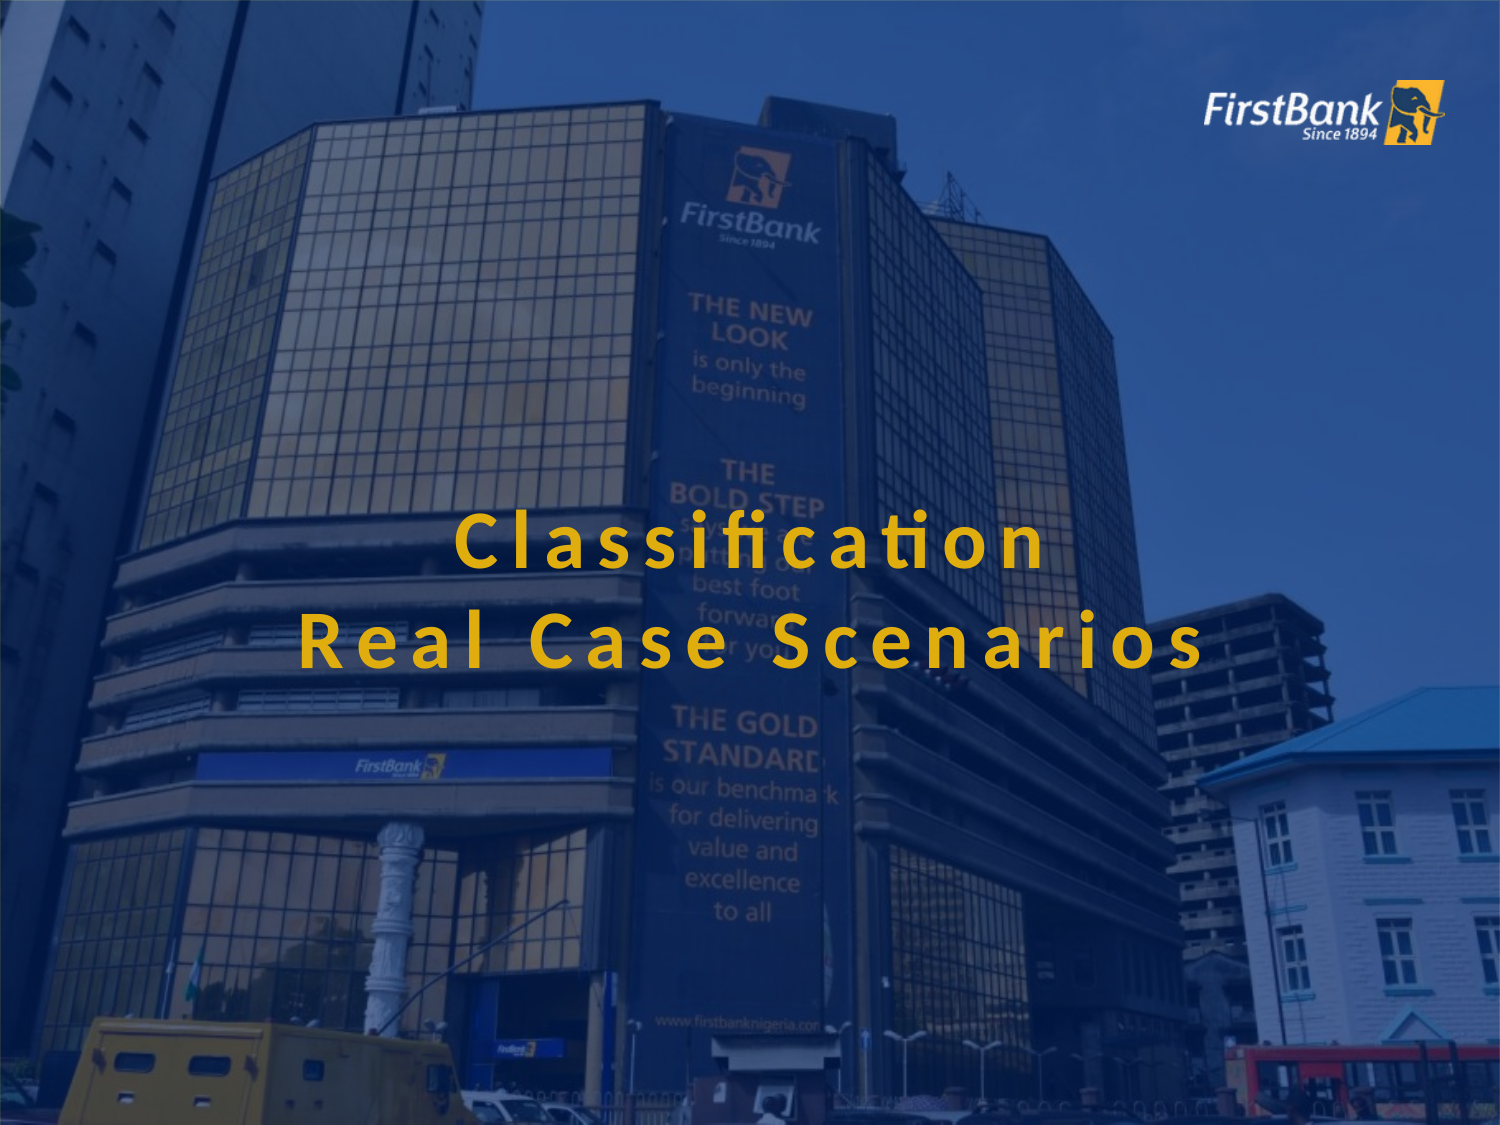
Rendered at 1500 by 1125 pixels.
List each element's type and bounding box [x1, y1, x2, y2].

text_box [1204, 79, 1445, 145]
text_box [0, 0, 1500, 1125]
